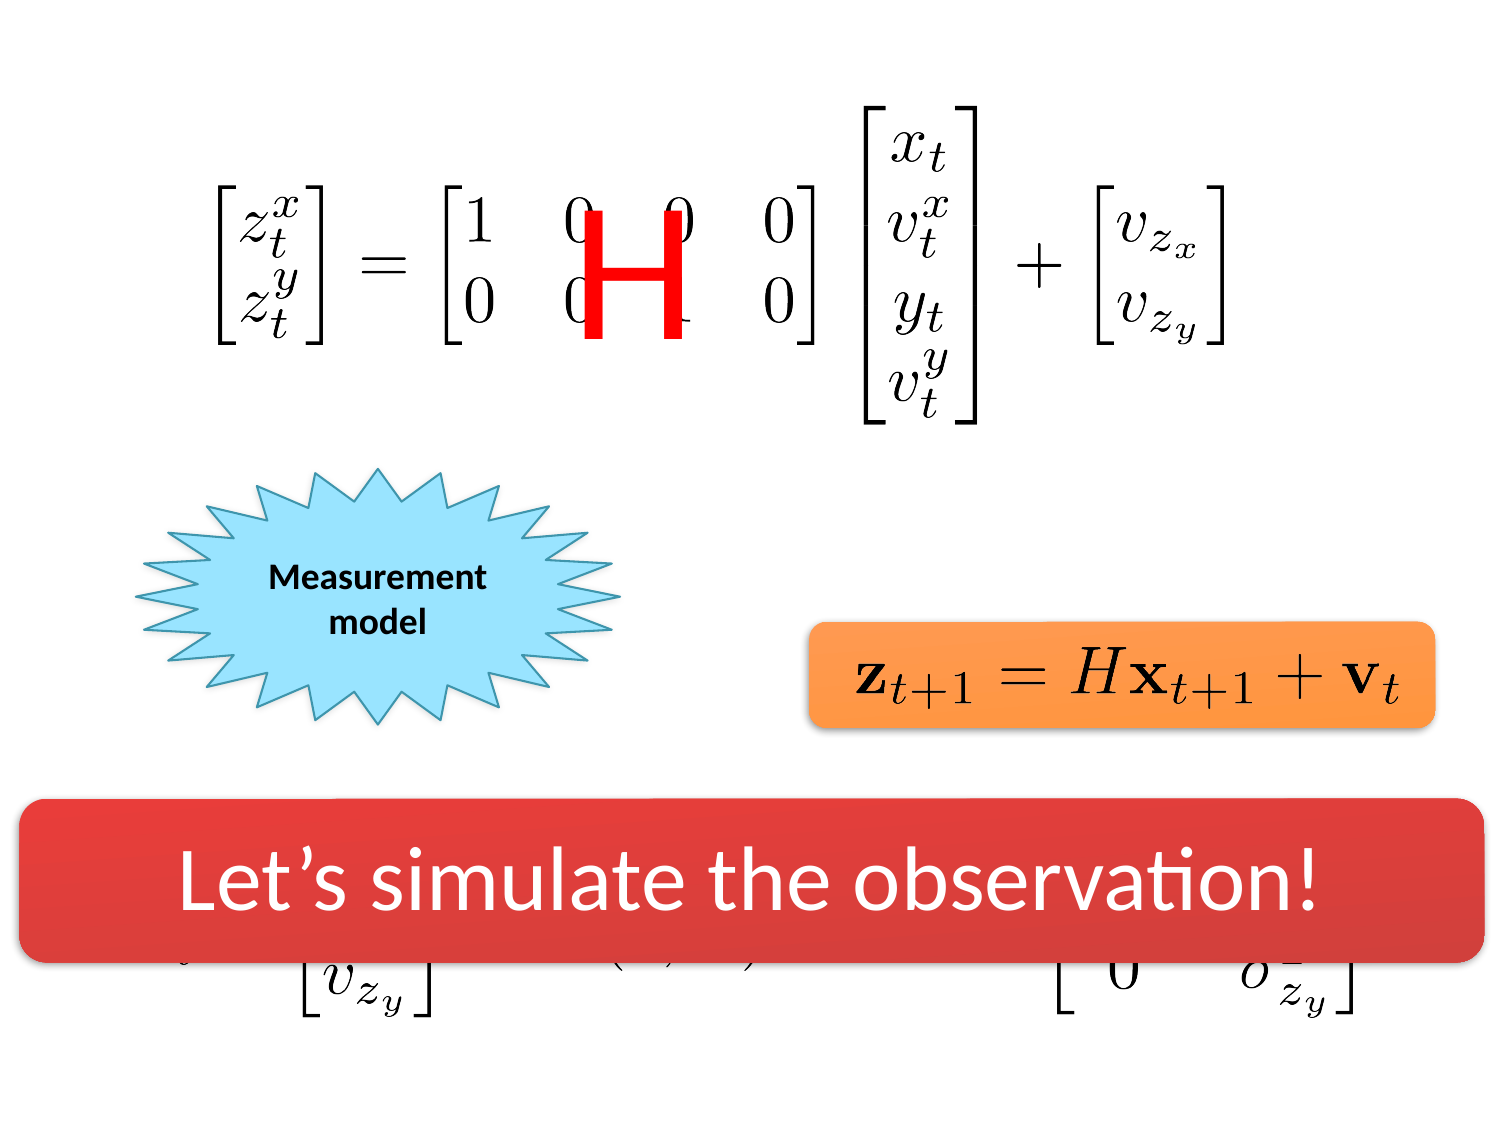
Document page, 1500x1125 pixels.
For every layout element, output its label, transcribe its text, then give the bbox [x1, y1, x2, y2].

text_box [808, 621, 1436, 728]
picture [217, 105, 1224, 426]
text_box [18, 798, 1485, 963]
picture [855, 646, 1400, 709]
picture [135, 963, 760, 1019]
picture [902, 963, 1353, 1019]
text_box Measurement model [134, 467, 622, 726]
